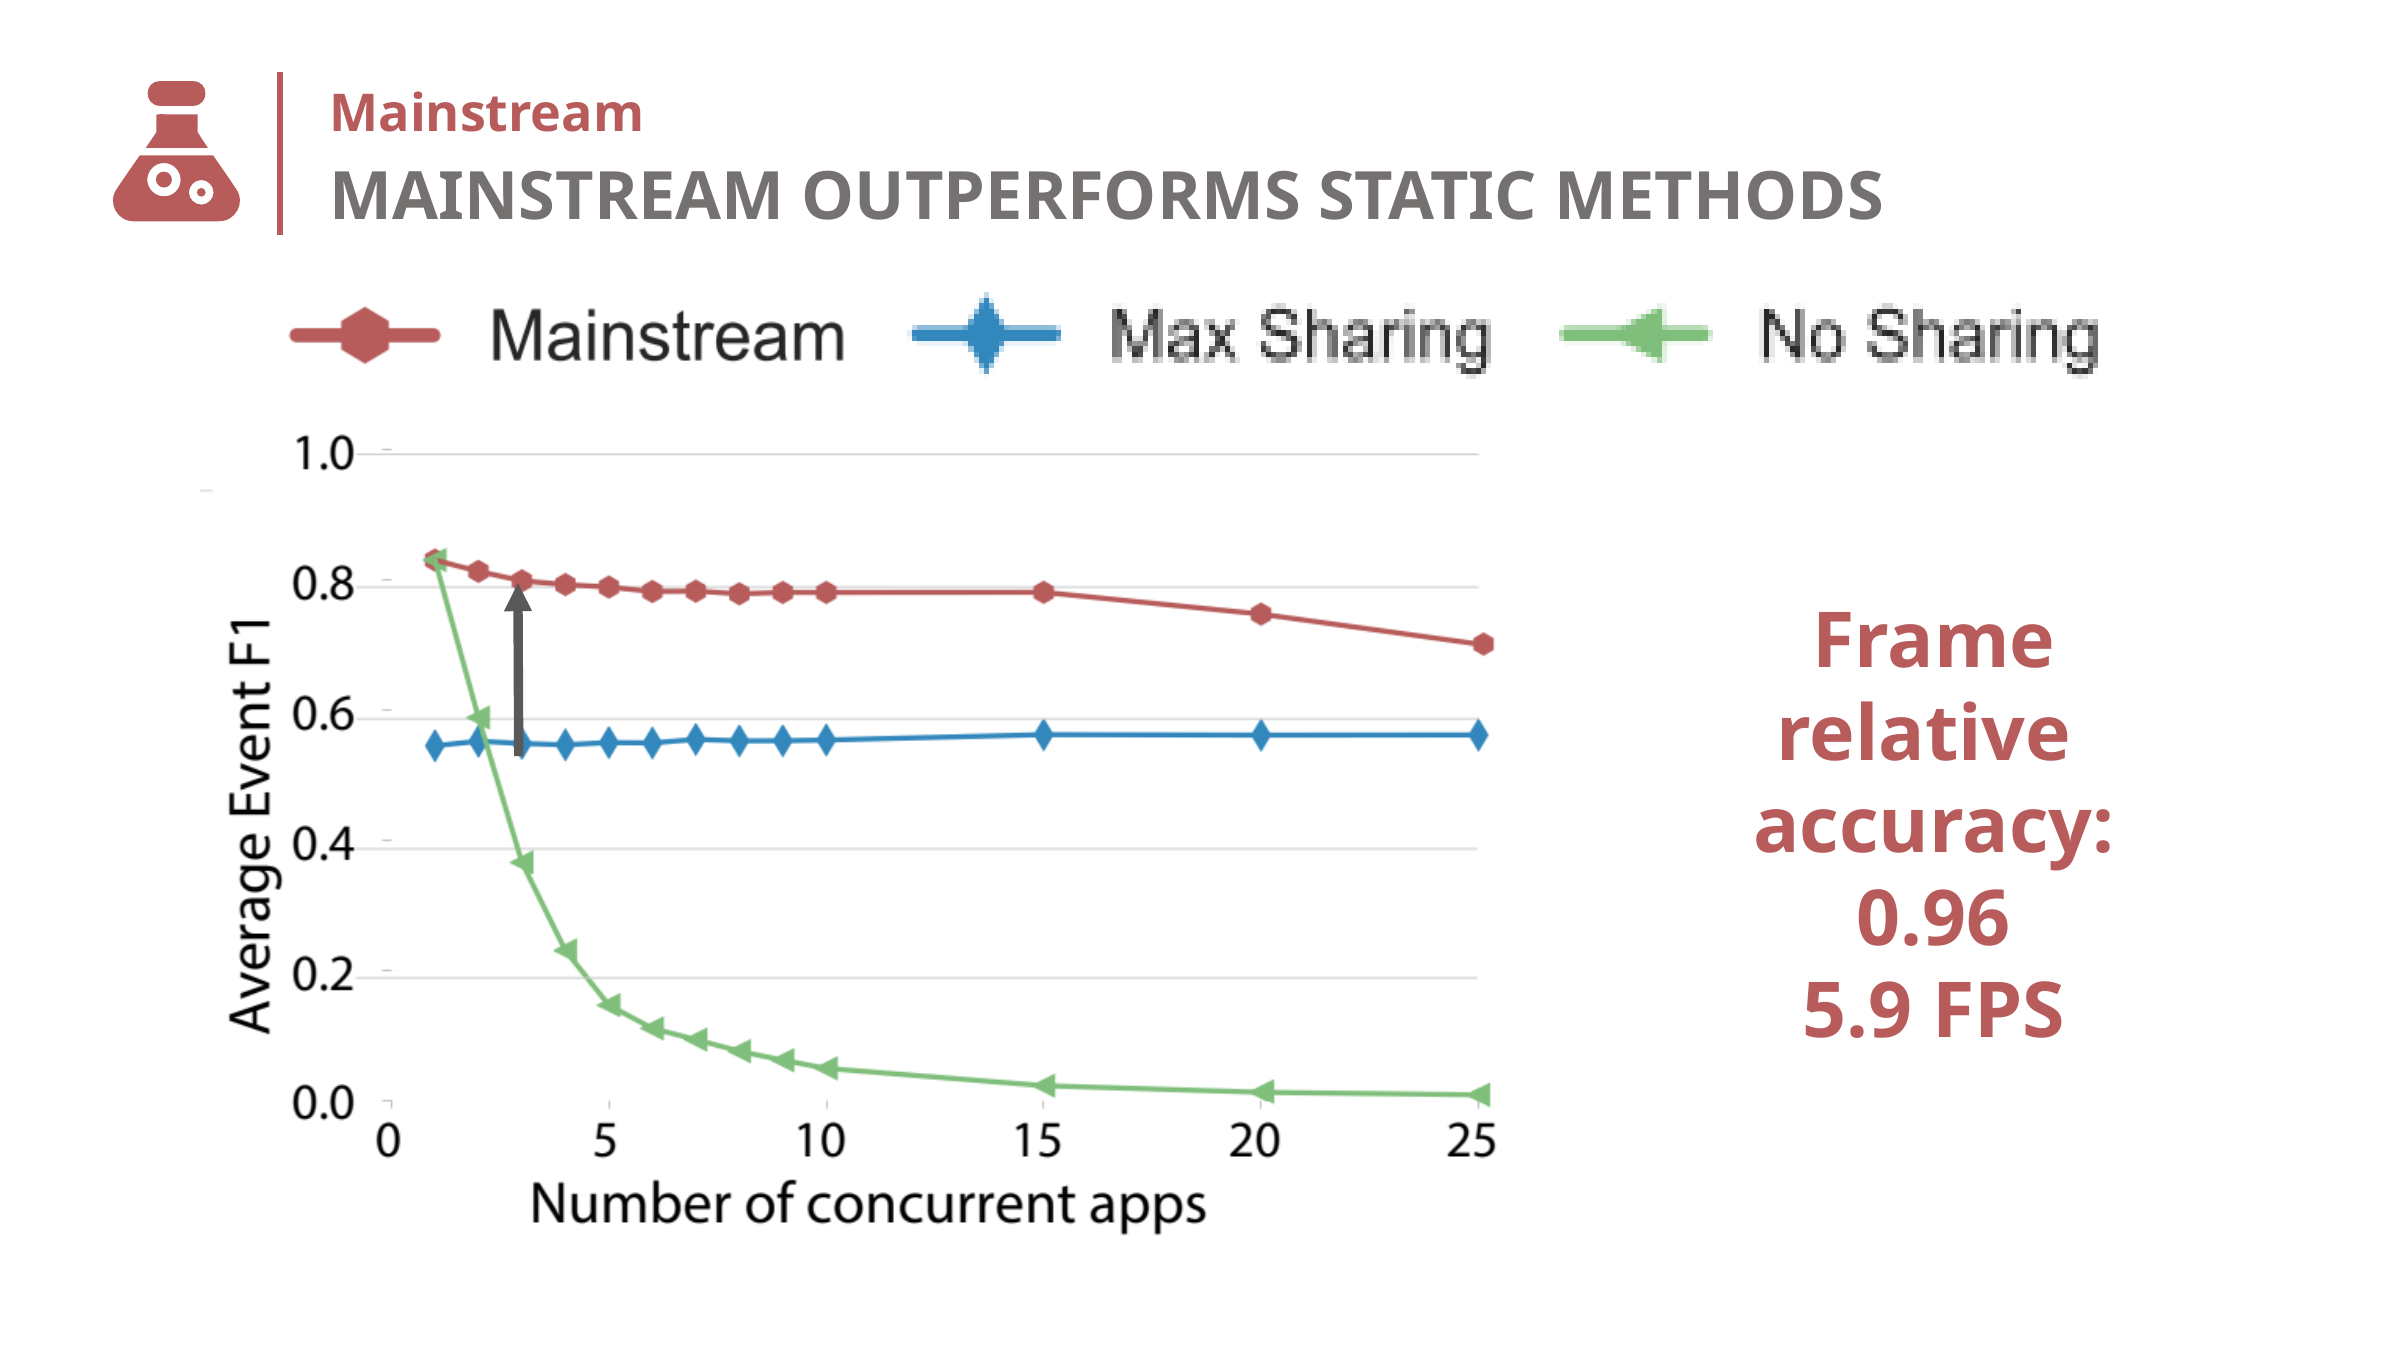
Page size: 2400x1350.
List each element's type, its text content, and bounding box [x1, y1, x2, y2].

picture [877, 287, 1500, 388]
text_box 5.9 FPS [1652, 926, 2216, 1089]
text_box Frame relative accuracy: 0.96 [1652, 647, 2216, 904]
title Mainstream [314, 75, 2385, 154]
list MAINSTREAM OUTPERFORMS STATIC METHODS [314, 154, 2385, 236]
picture [186, 283, 2101, 1273]
